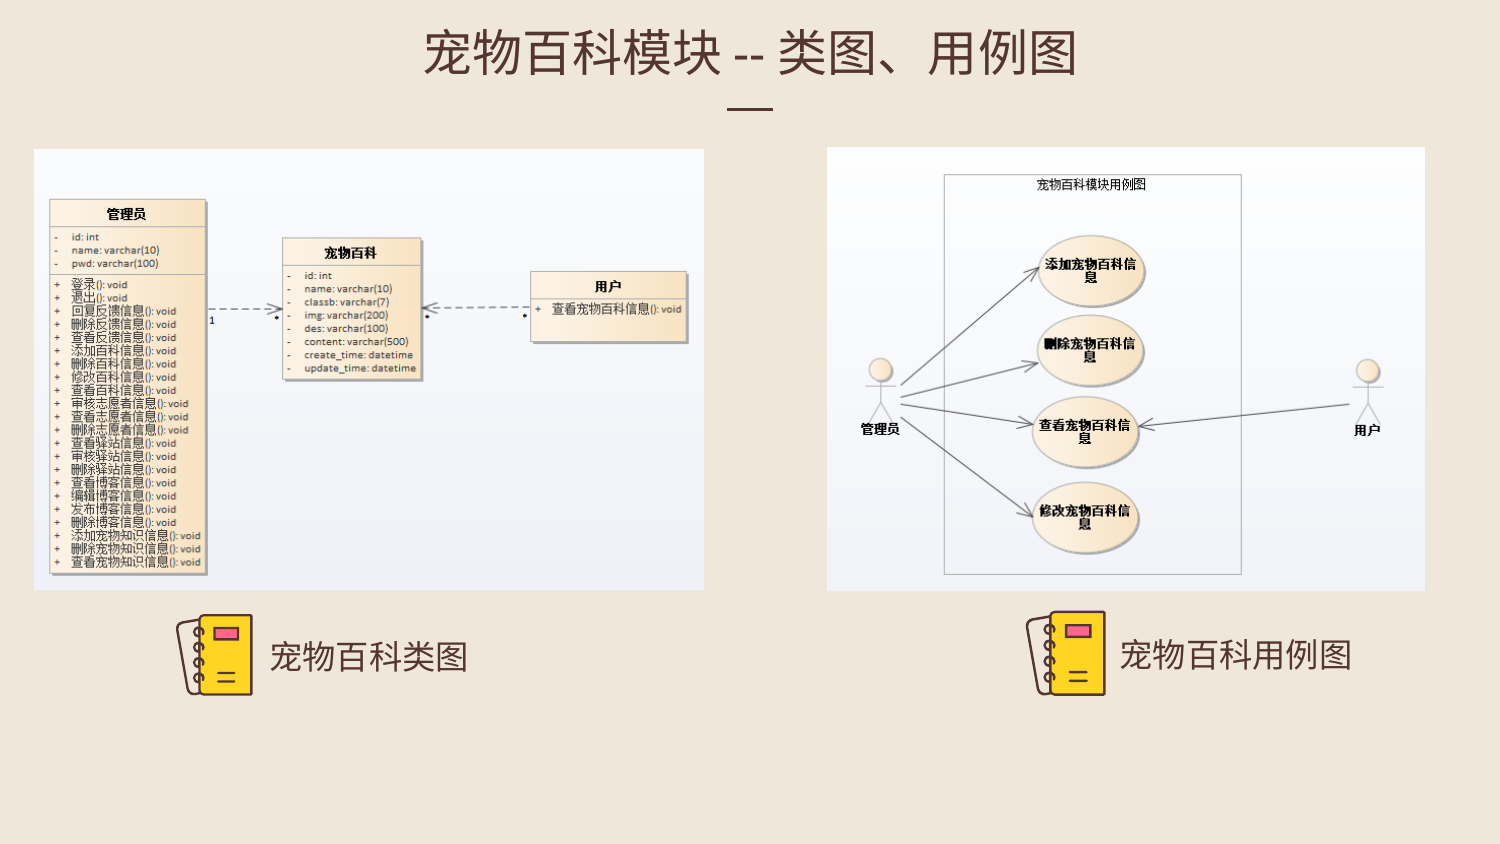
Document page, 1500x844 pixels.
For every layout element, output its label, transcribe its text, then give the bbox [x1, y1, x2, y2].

text_box 宠物百科模块--类图、用例图 [407, 14, 1093, 89]
picture [827, 147, 1425, 591]
picture [34, 149, 704, 590]
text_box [175, 614, 253, 696]
text_box 宠物百科用例图 [1106, 626, 1368, 682]
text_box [1025, 610, 1106, 697]
text_box 宠物百科类图 [254, 628, 484, 684]
